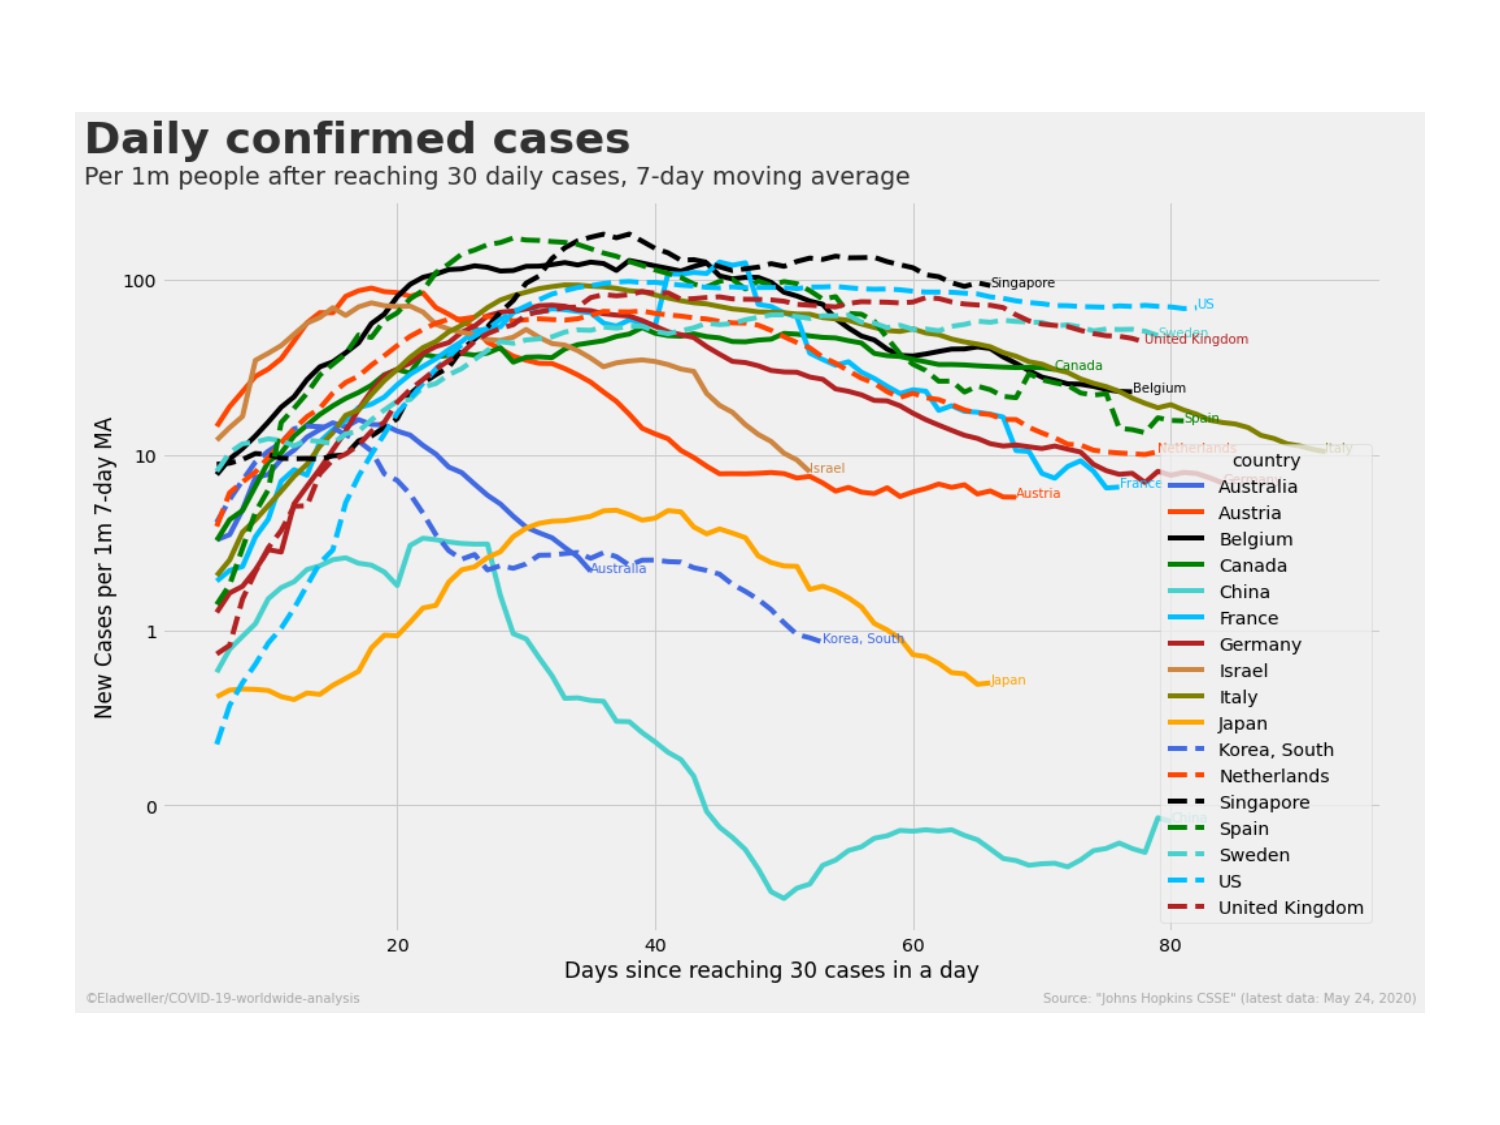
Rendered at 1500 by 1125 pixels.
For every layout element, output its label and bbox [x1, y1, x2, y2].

picture [74, 112, 1426, 1013]
